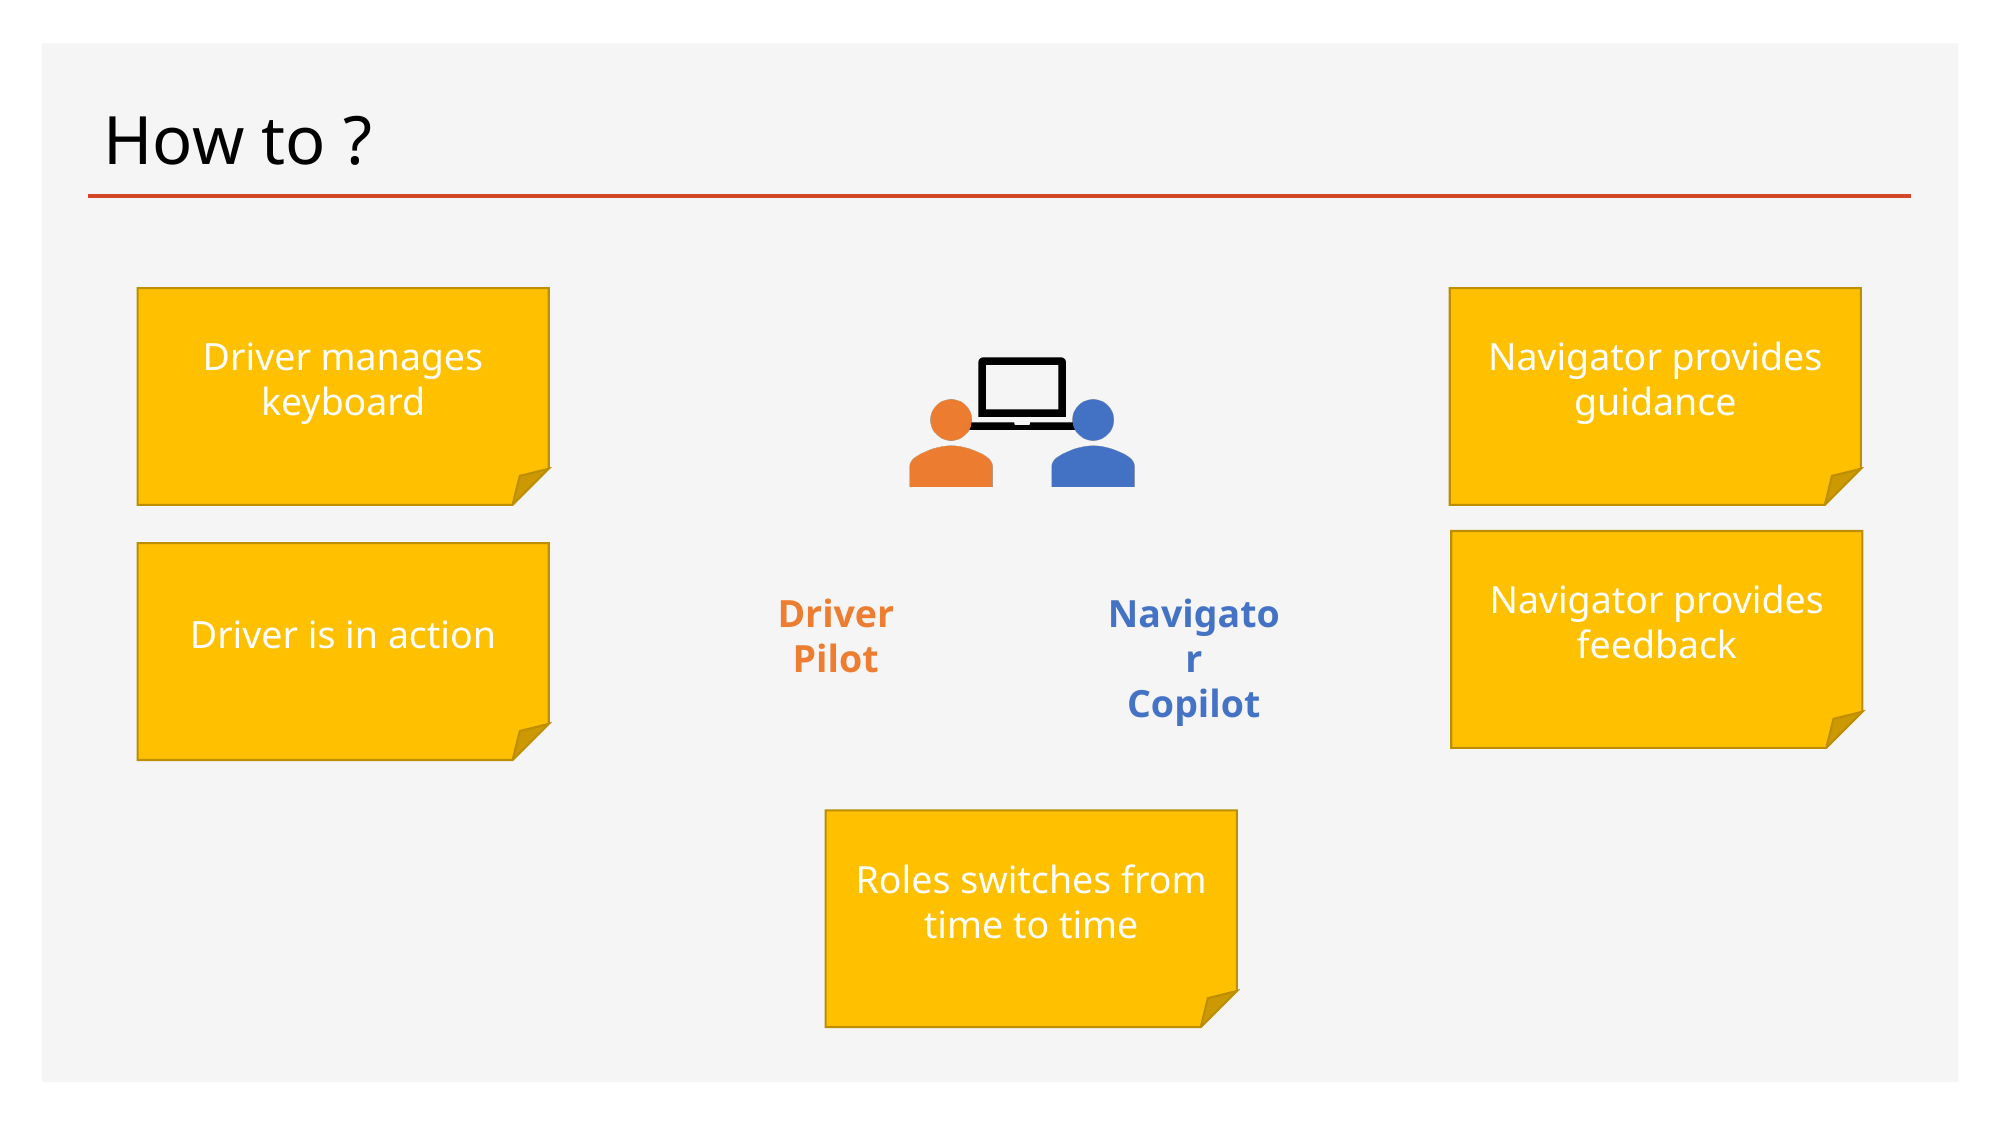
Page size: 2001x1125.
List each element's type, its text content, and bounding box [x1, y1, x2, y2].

text_box Navigator Copilot [1084, 582, 1304, 733]
text_box Driver is in action [136, 542, 553, 762]
picture [889, 331, 1155, 505]
text_box Navigator provides guidance [1448, 287, 1865, 506]
text_box Roles switches from time to time [824, 809, 1241, 1029]
text_box Navigator provides feedback [1450, 529, 1866, 749]
text_box Driver manages keyboard [136, 287, 553, 506]
title How to ? [88, 59, 1912, 187]
text_box Driver Pilot [761, 582, 910, 688]
